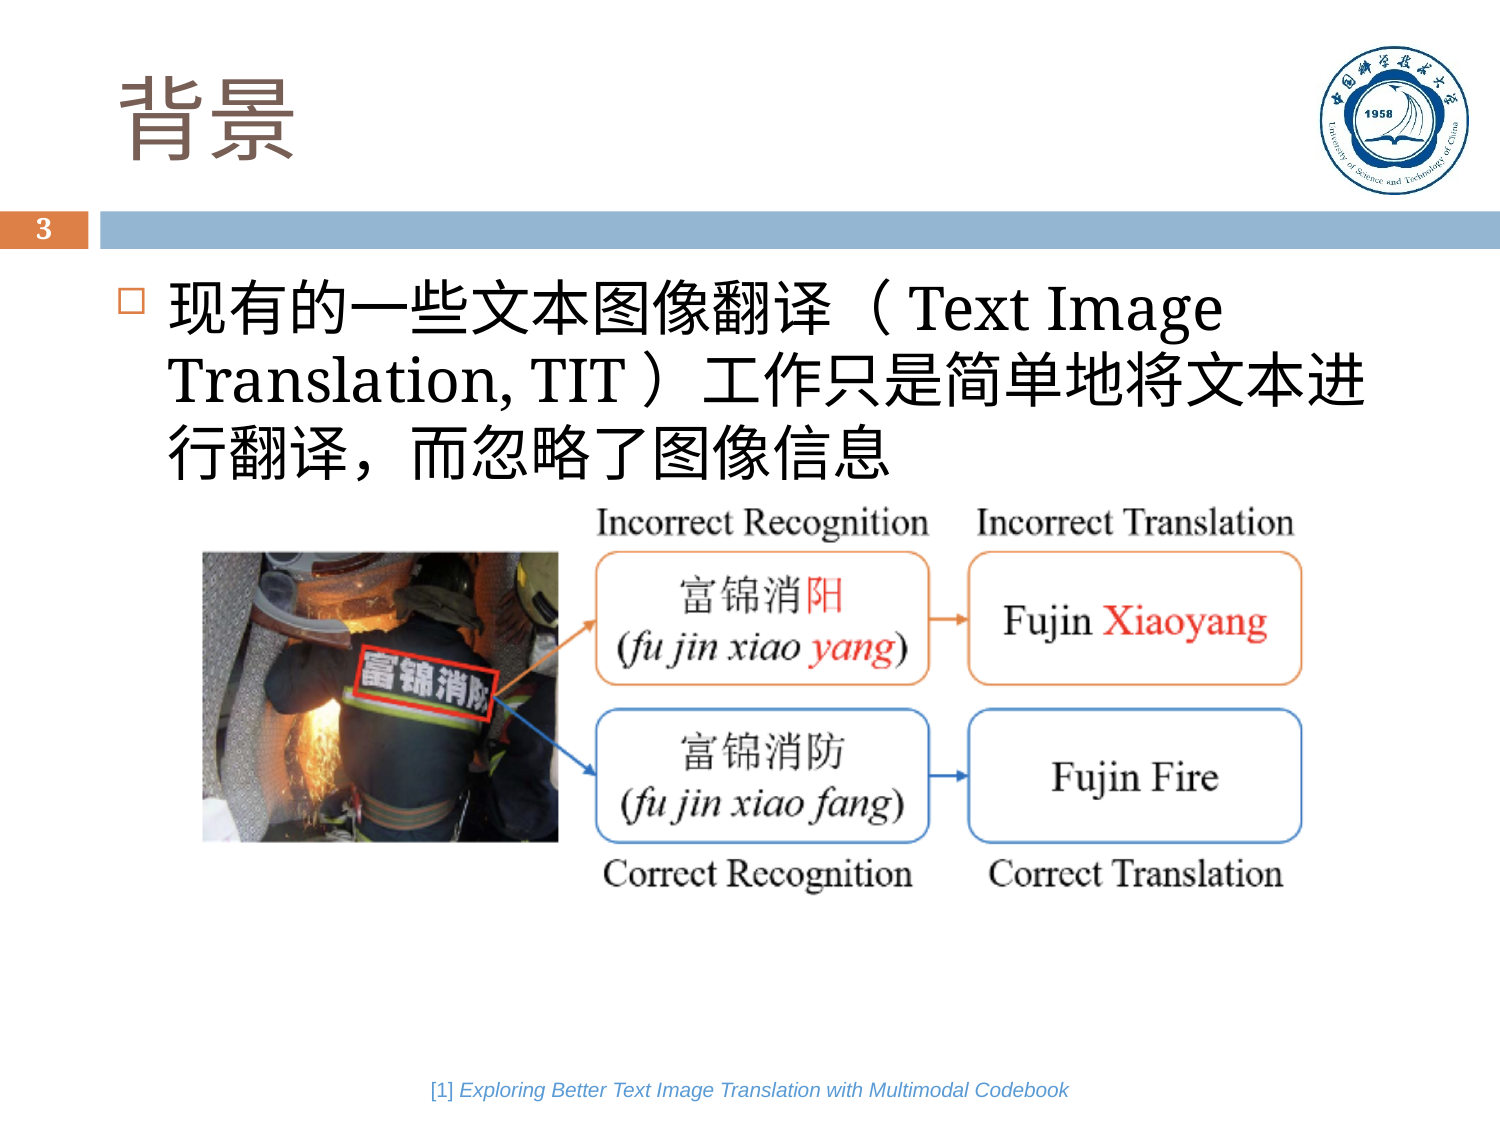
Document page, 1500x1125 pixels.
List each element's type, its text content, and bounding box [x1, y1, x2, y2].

list 现有的一些文本图像翻译（Text Image Translation, TIT）工作只是简单地将文本进行翻译，而忽略了图像信息 [100, 262, 1438, 1013]
slide_number 3 [0, 211, 89, 250]
title 背景 [100, 35, 1438, 198]
text_box [1] Exploring Better Text Image Translation with Multimodal Codebook [415, 1069, 1085, 1110]
picture [1438, 39, 1469, 195]
picture [189, 503, 1311, 907]
